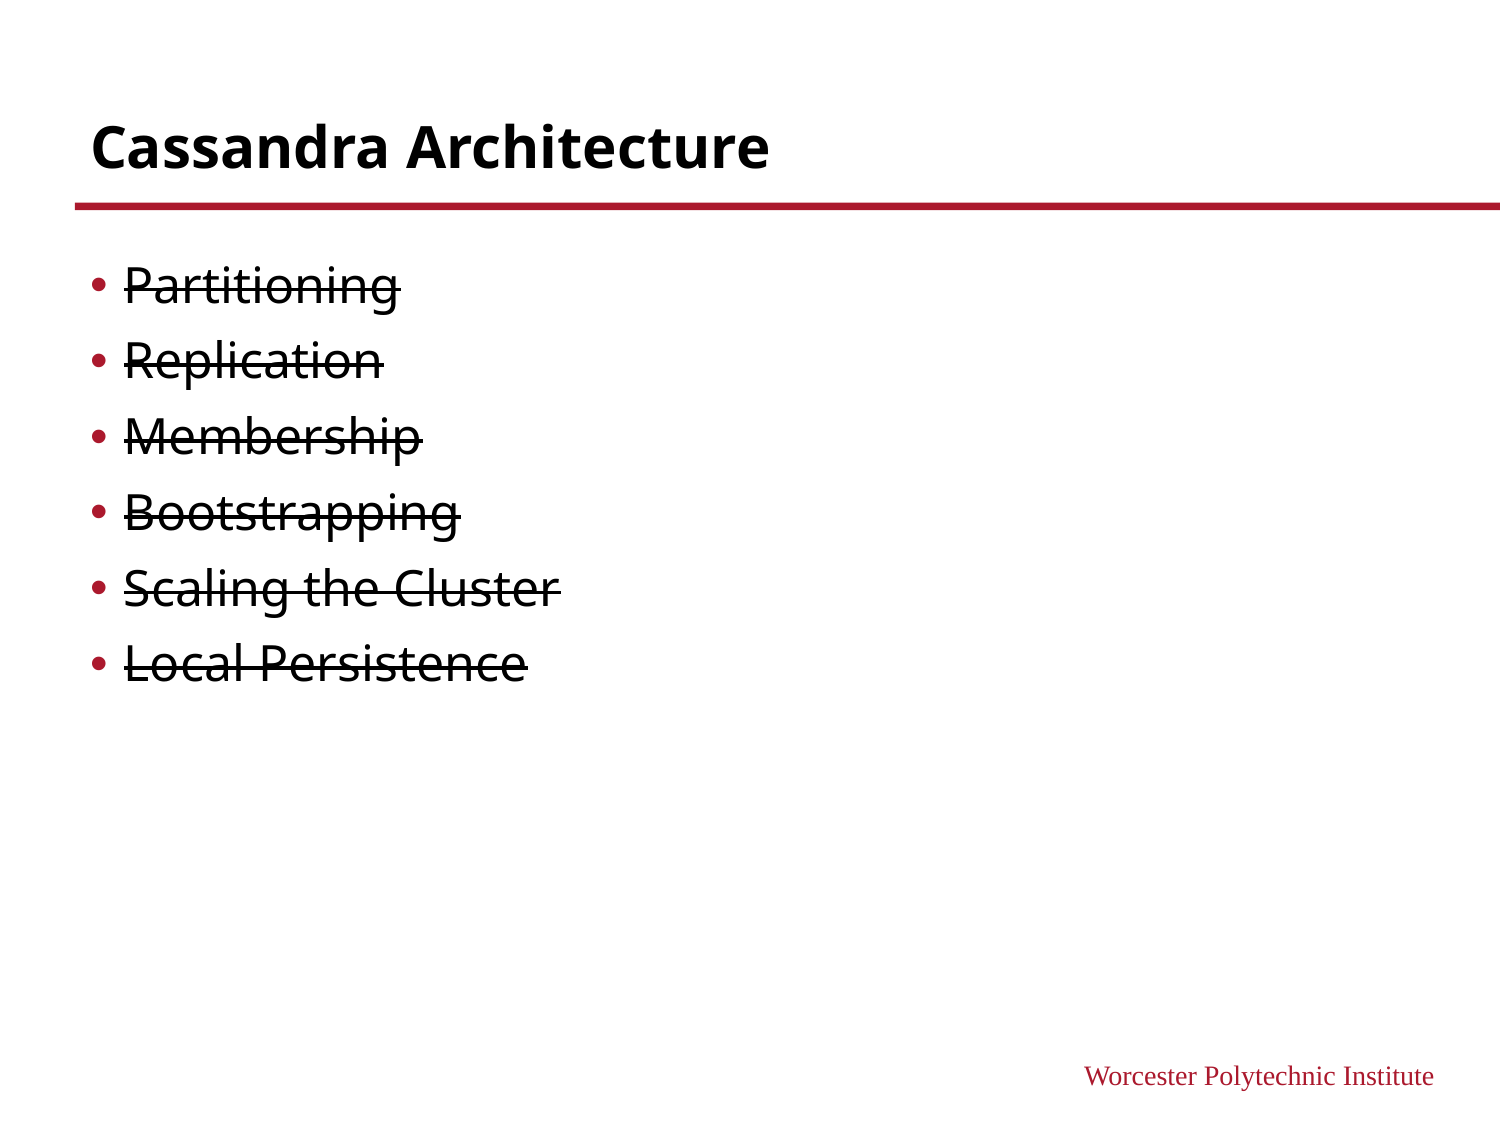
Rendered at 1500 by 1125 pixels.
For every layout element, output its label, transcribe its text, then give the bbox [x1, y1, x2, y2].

title Cassandra Architecture [75, 56, 1425, 188]
list Partitioning Replication Membership Bootstrapping Scaling the Cluster Local Persistence [75, 249, 1425, 1013]
